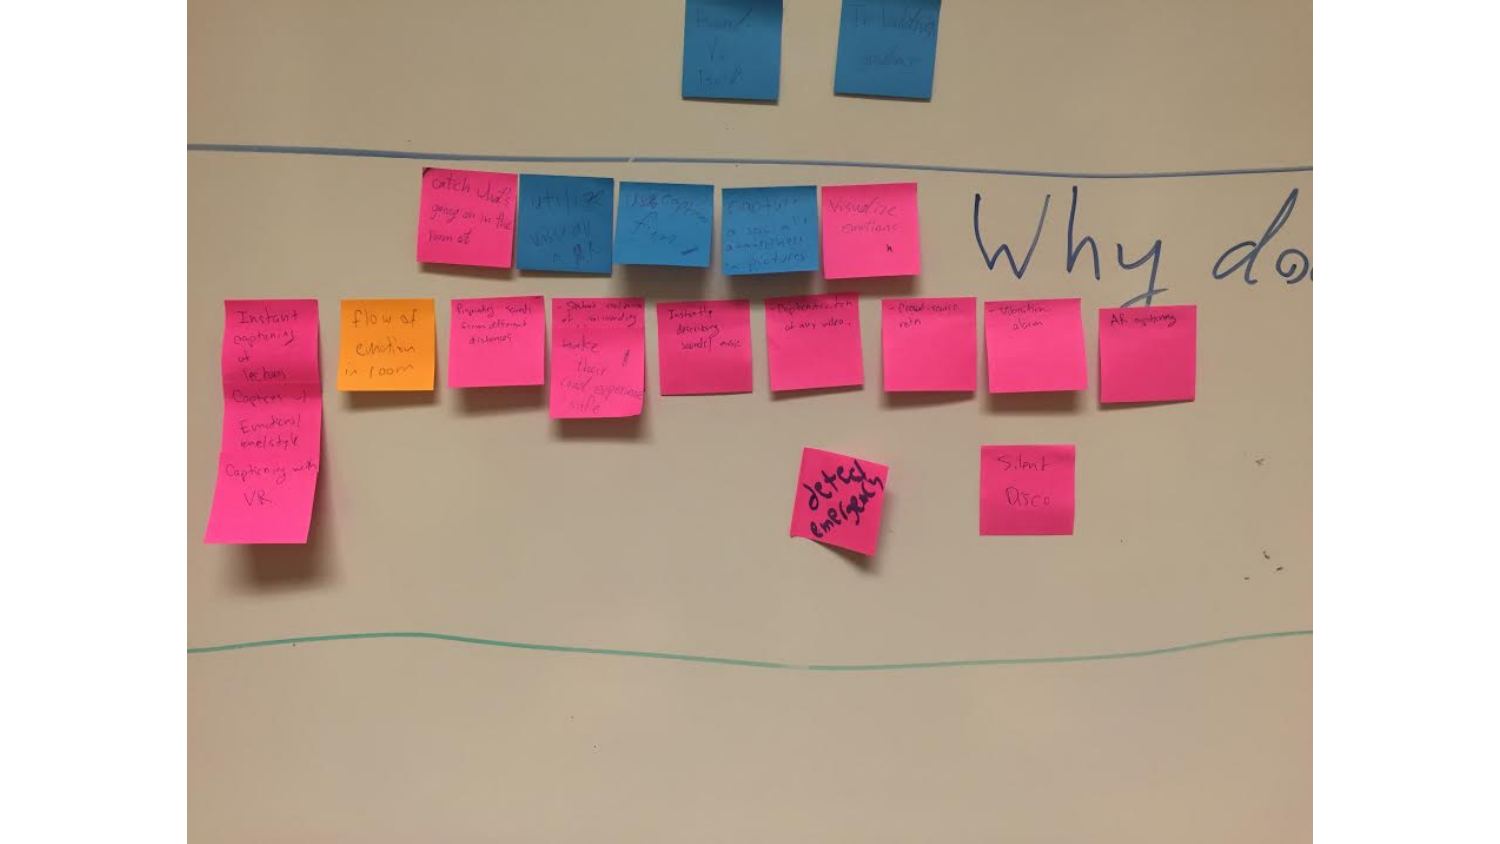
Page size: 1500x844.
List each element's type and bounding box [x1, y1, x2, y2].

picture [187, 0, 1313, 844]
